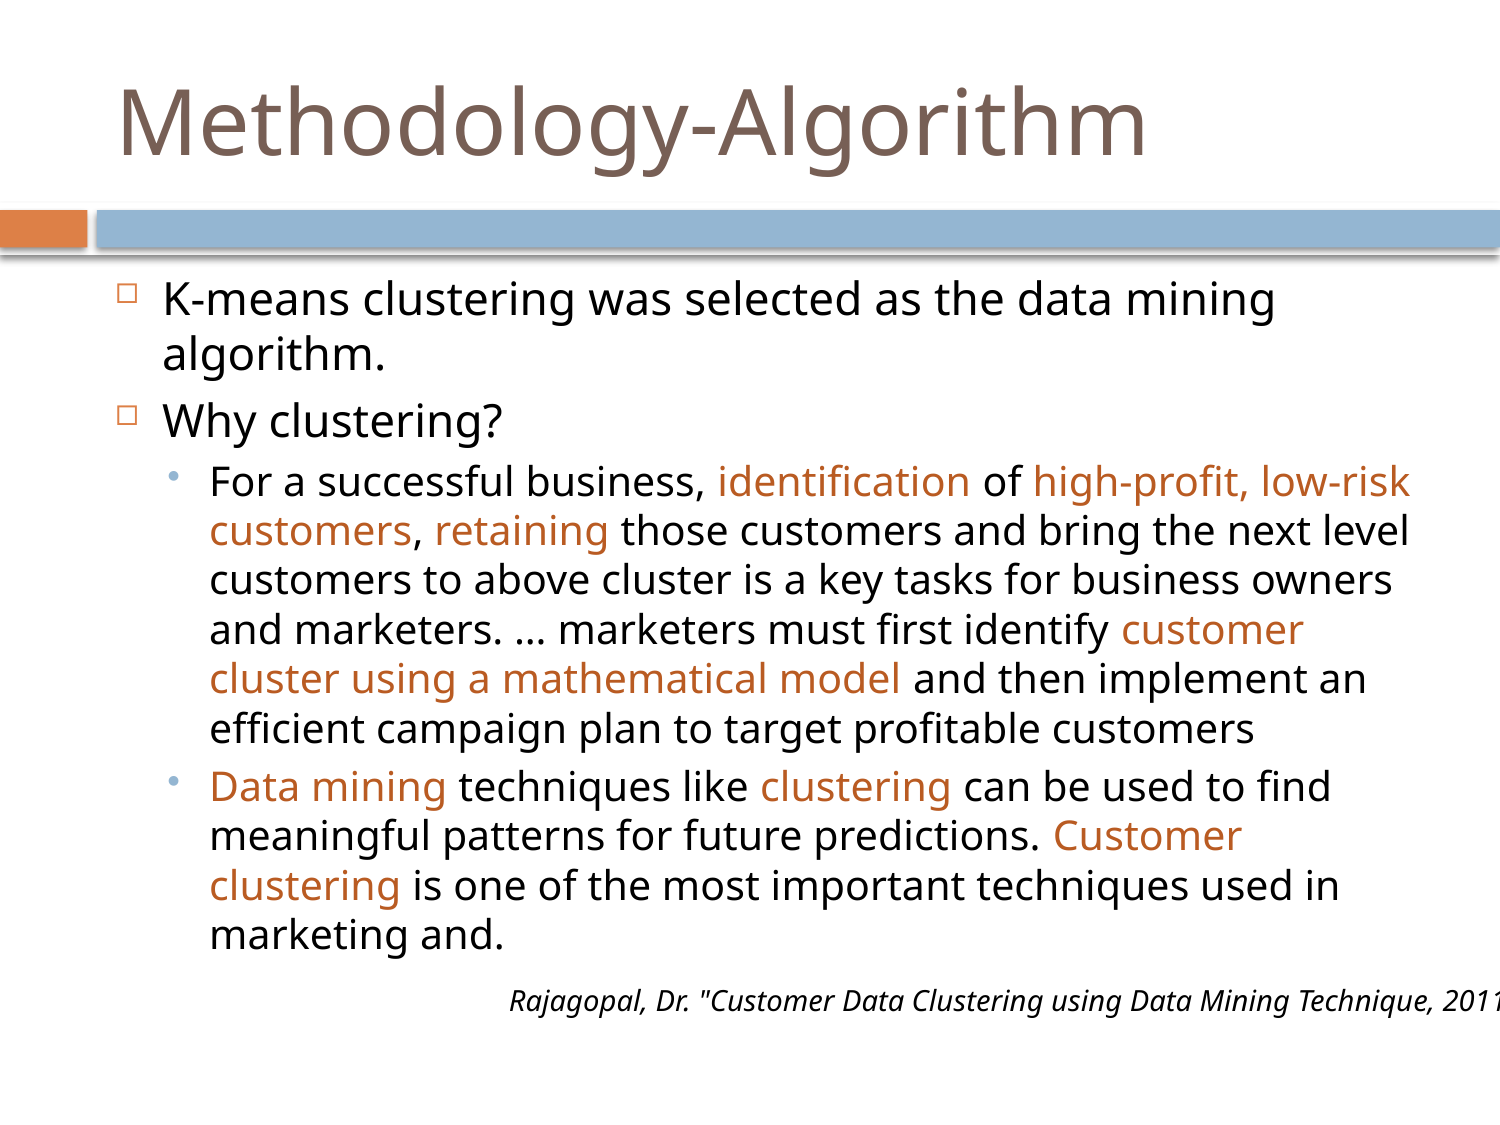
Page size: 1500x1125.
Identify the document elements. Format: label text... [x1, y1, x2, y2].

title Methodology-Algorithm [100, 37, 1438, 200]
text_box Rajagopal, Dr. "Customer Data Clustering using Data Mining Technique, 2011 [494, 974, 1500, 1025]
list K-means clustering was selected as the data mining algorithm. Why clustering? For a successful business, identification of high-profit, low-risk customers, retaining those customers and bring the next level customers to above cluster is a key tasks for business owners and marketers. … marketers must first identify customer cluster using a mathematical model and then implement an efficient campaign plan to target profitable customers Data mining techniques like clustering can be used to find meaningful patterns for future predictions. Customer clustering is one of the most important techniques used in marketing and. [100, 262, 1438, 1000]
